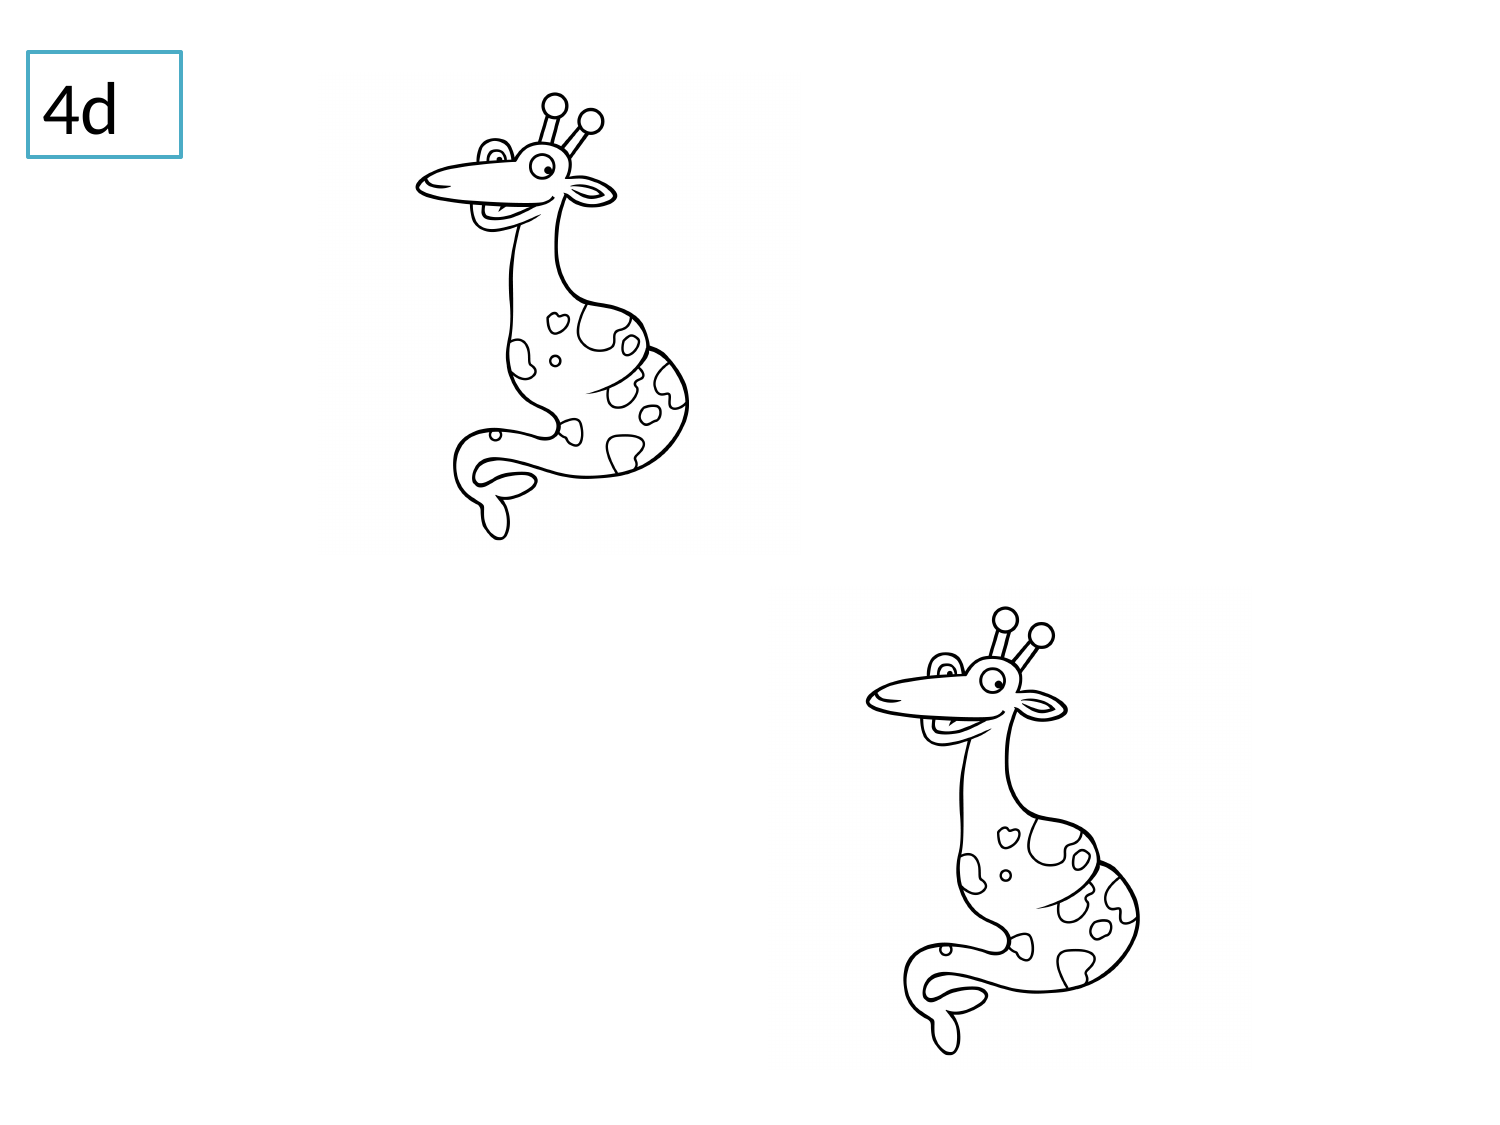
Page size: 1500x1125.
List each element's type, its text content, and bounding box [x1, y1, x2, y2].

picture [318, 72, 801, 555]
text_box 4d [26, 50, 183, 159]
picture [768, 586, 1253, 1071]
